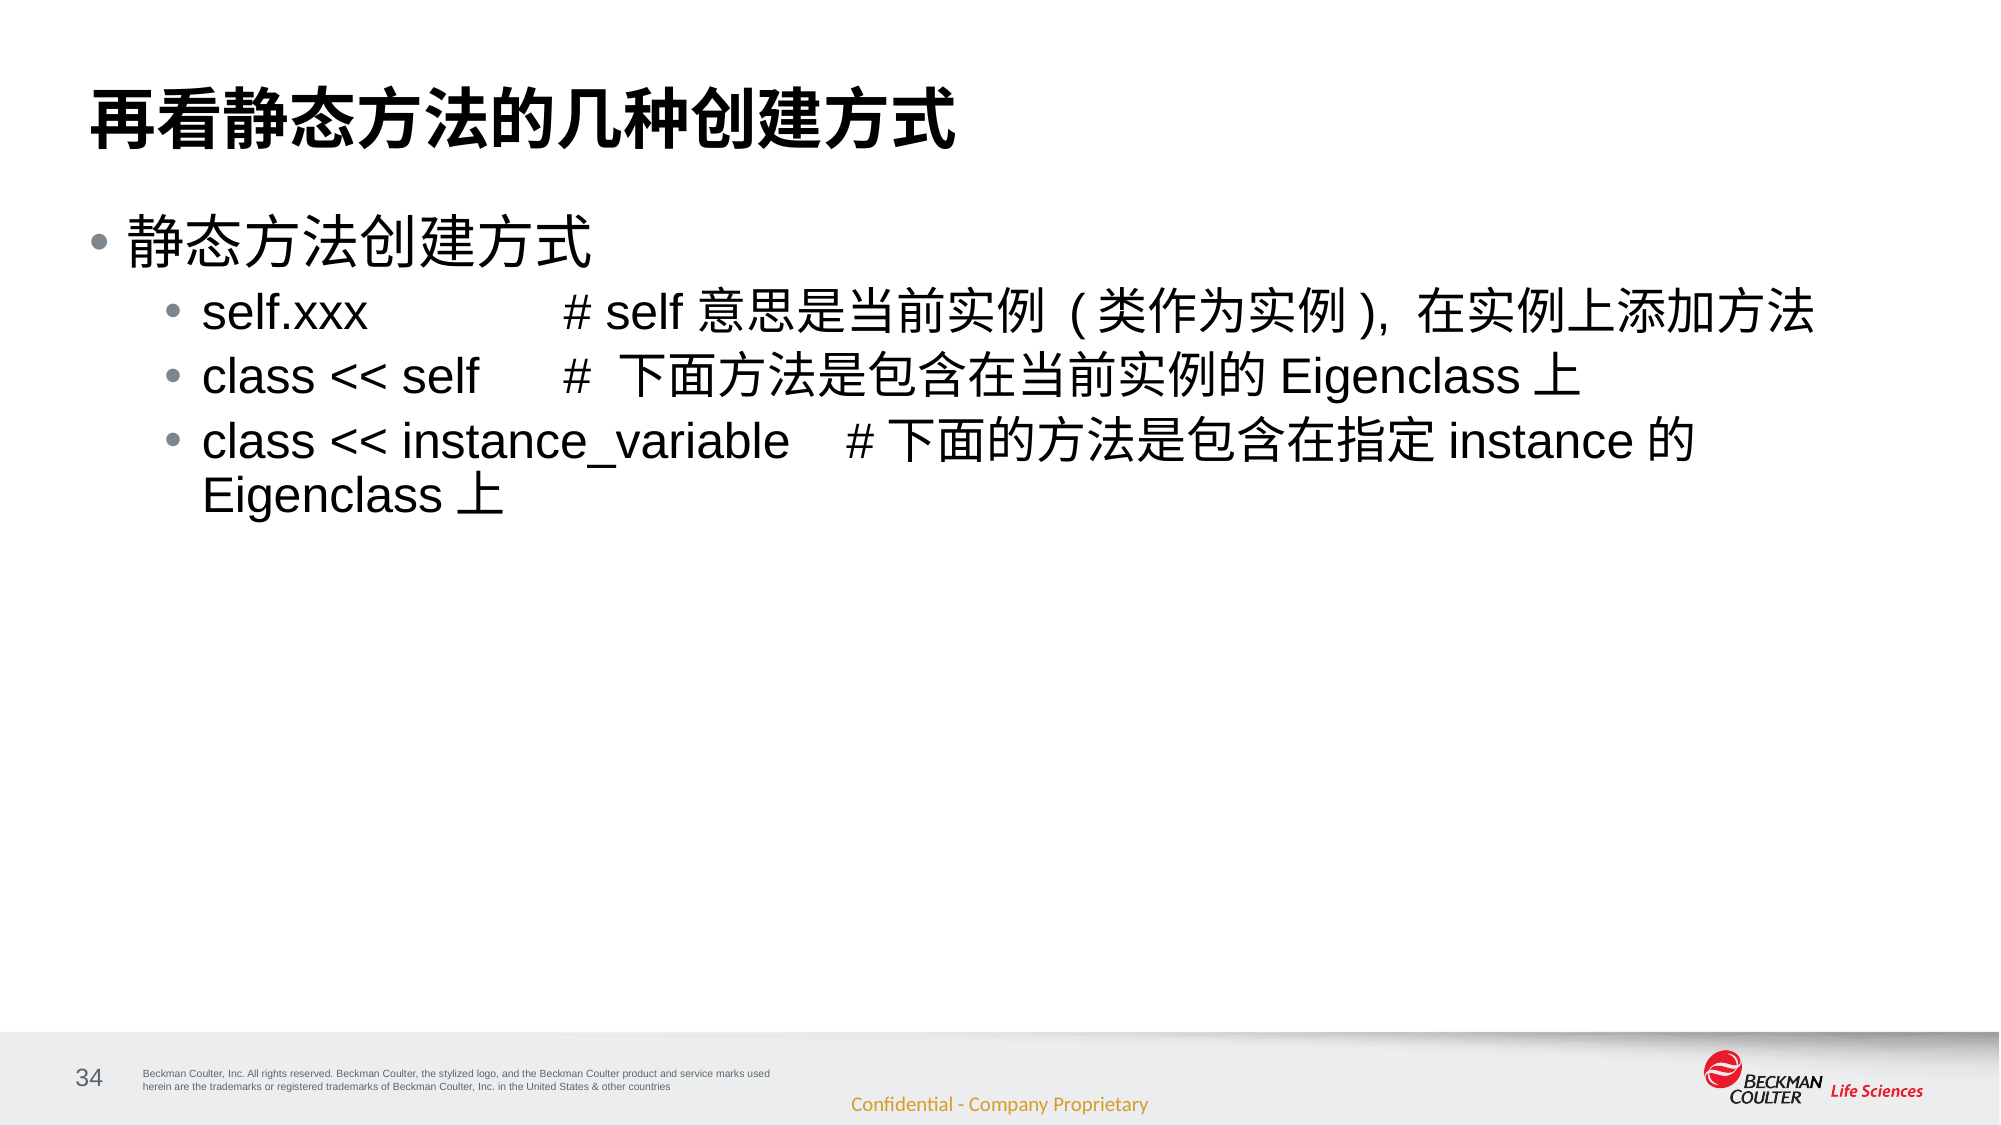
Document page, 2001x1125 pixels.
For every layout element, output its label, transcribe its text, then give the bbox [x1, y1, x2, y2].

title 再看静态方法的几种创建方式 [74, 76, 1926, 168]
list 静态方法创建方式 self.xxx # self意思是当前实例 (类作为实例), 在实例上添加方法 class << self # 下面方法是包含在当前实例的Eigenclass上 class << instance_variable #下面的方法是包含在指定instance的Eigenclass上 [74, 205, 1926, 920]
picture [0, 0, 2000, 1125]
